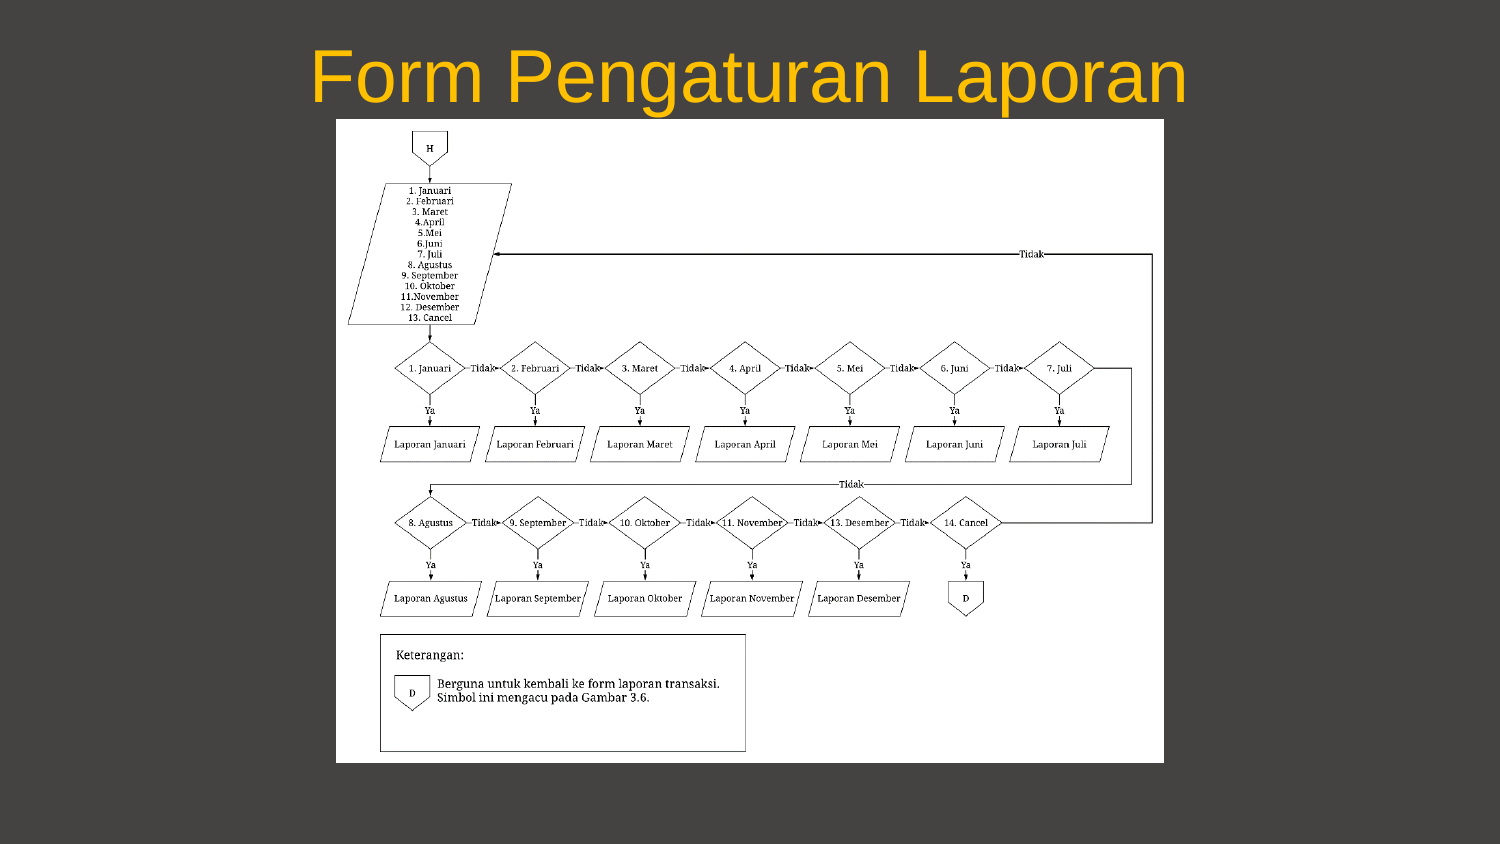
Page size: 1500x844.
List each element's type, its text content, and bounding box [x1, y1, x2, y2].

list Form Pengaturan Laporan [0, 25, 1500, 120]
picture [336, 119, 1164, 763]
